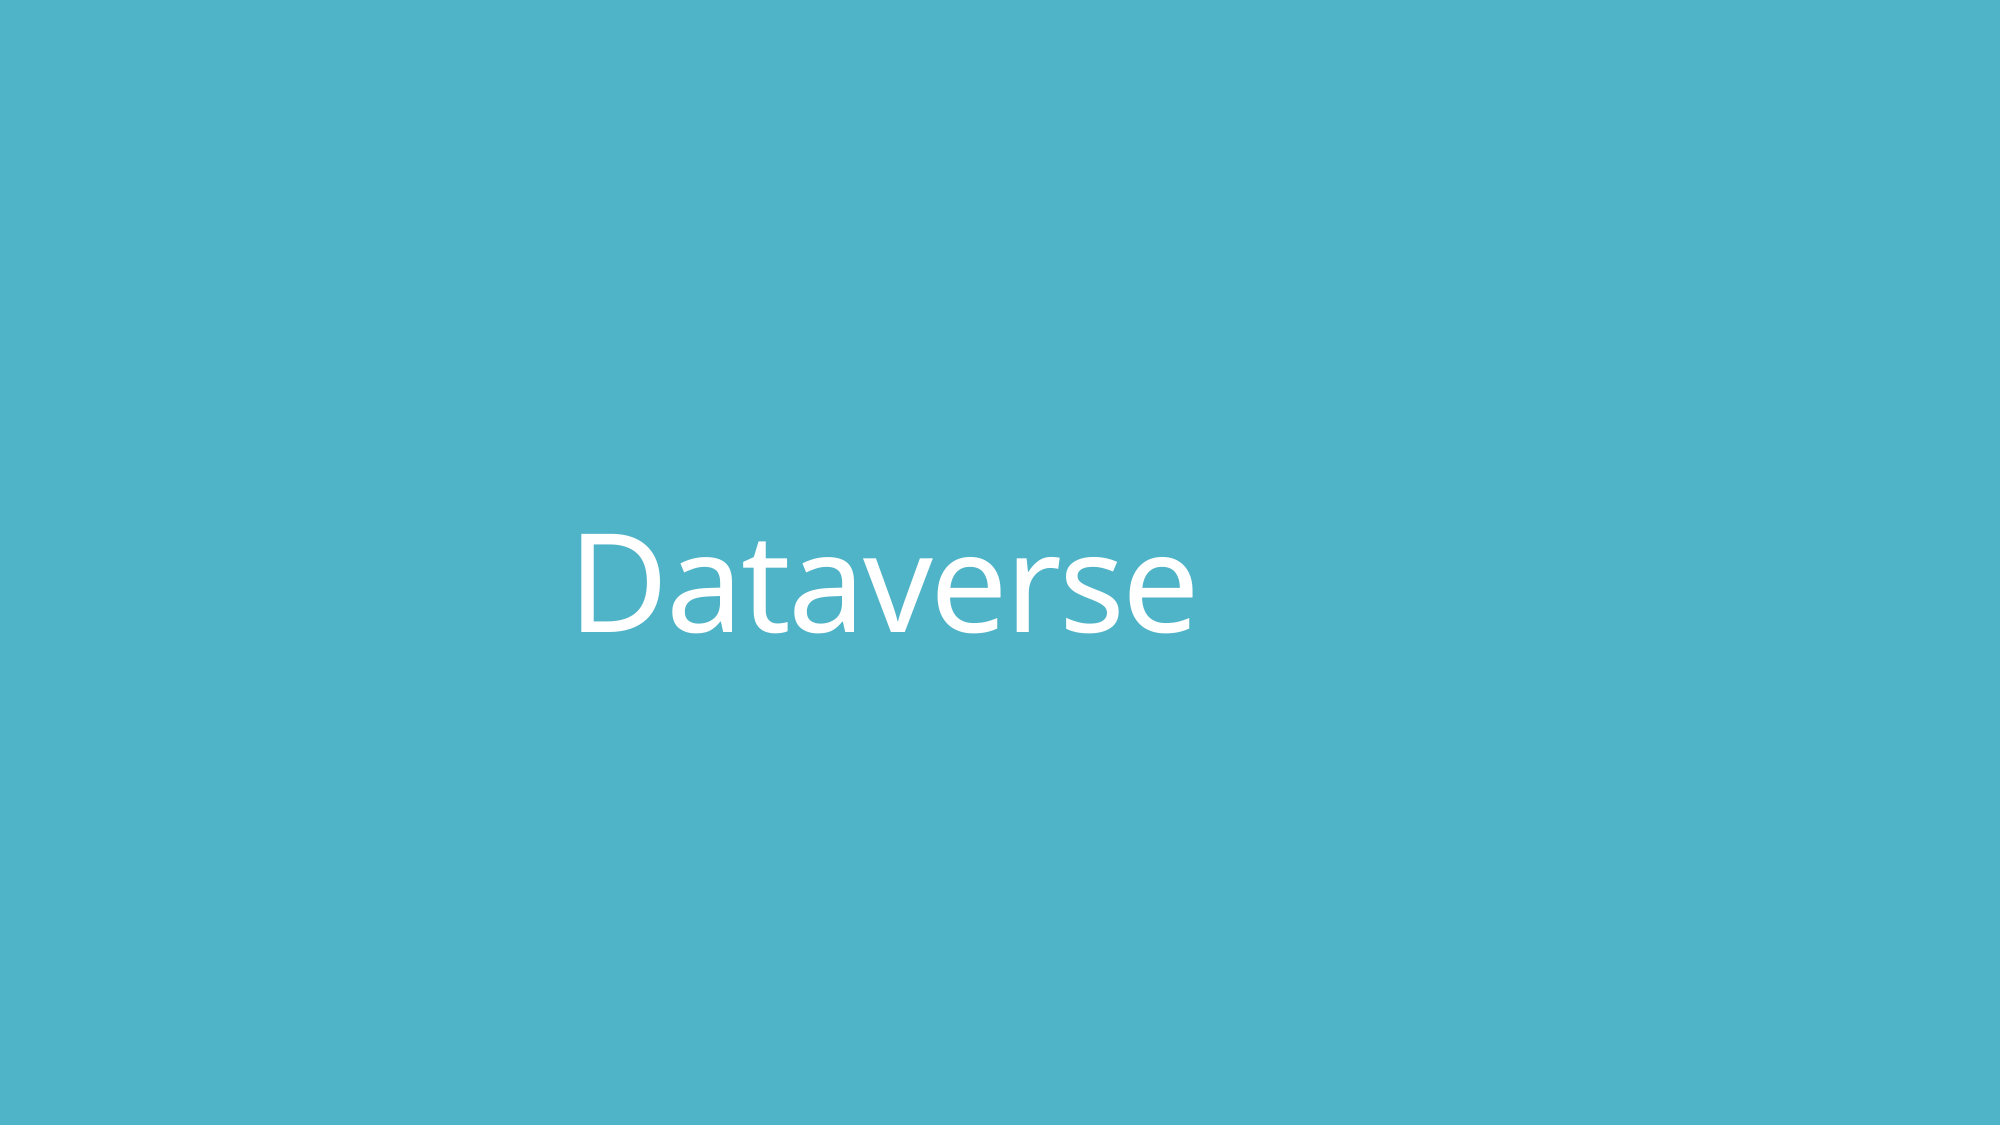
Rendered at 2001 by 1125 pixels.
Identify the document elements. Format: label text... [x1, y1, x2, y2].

title Dataverse [0, 126, 1769, 667]
